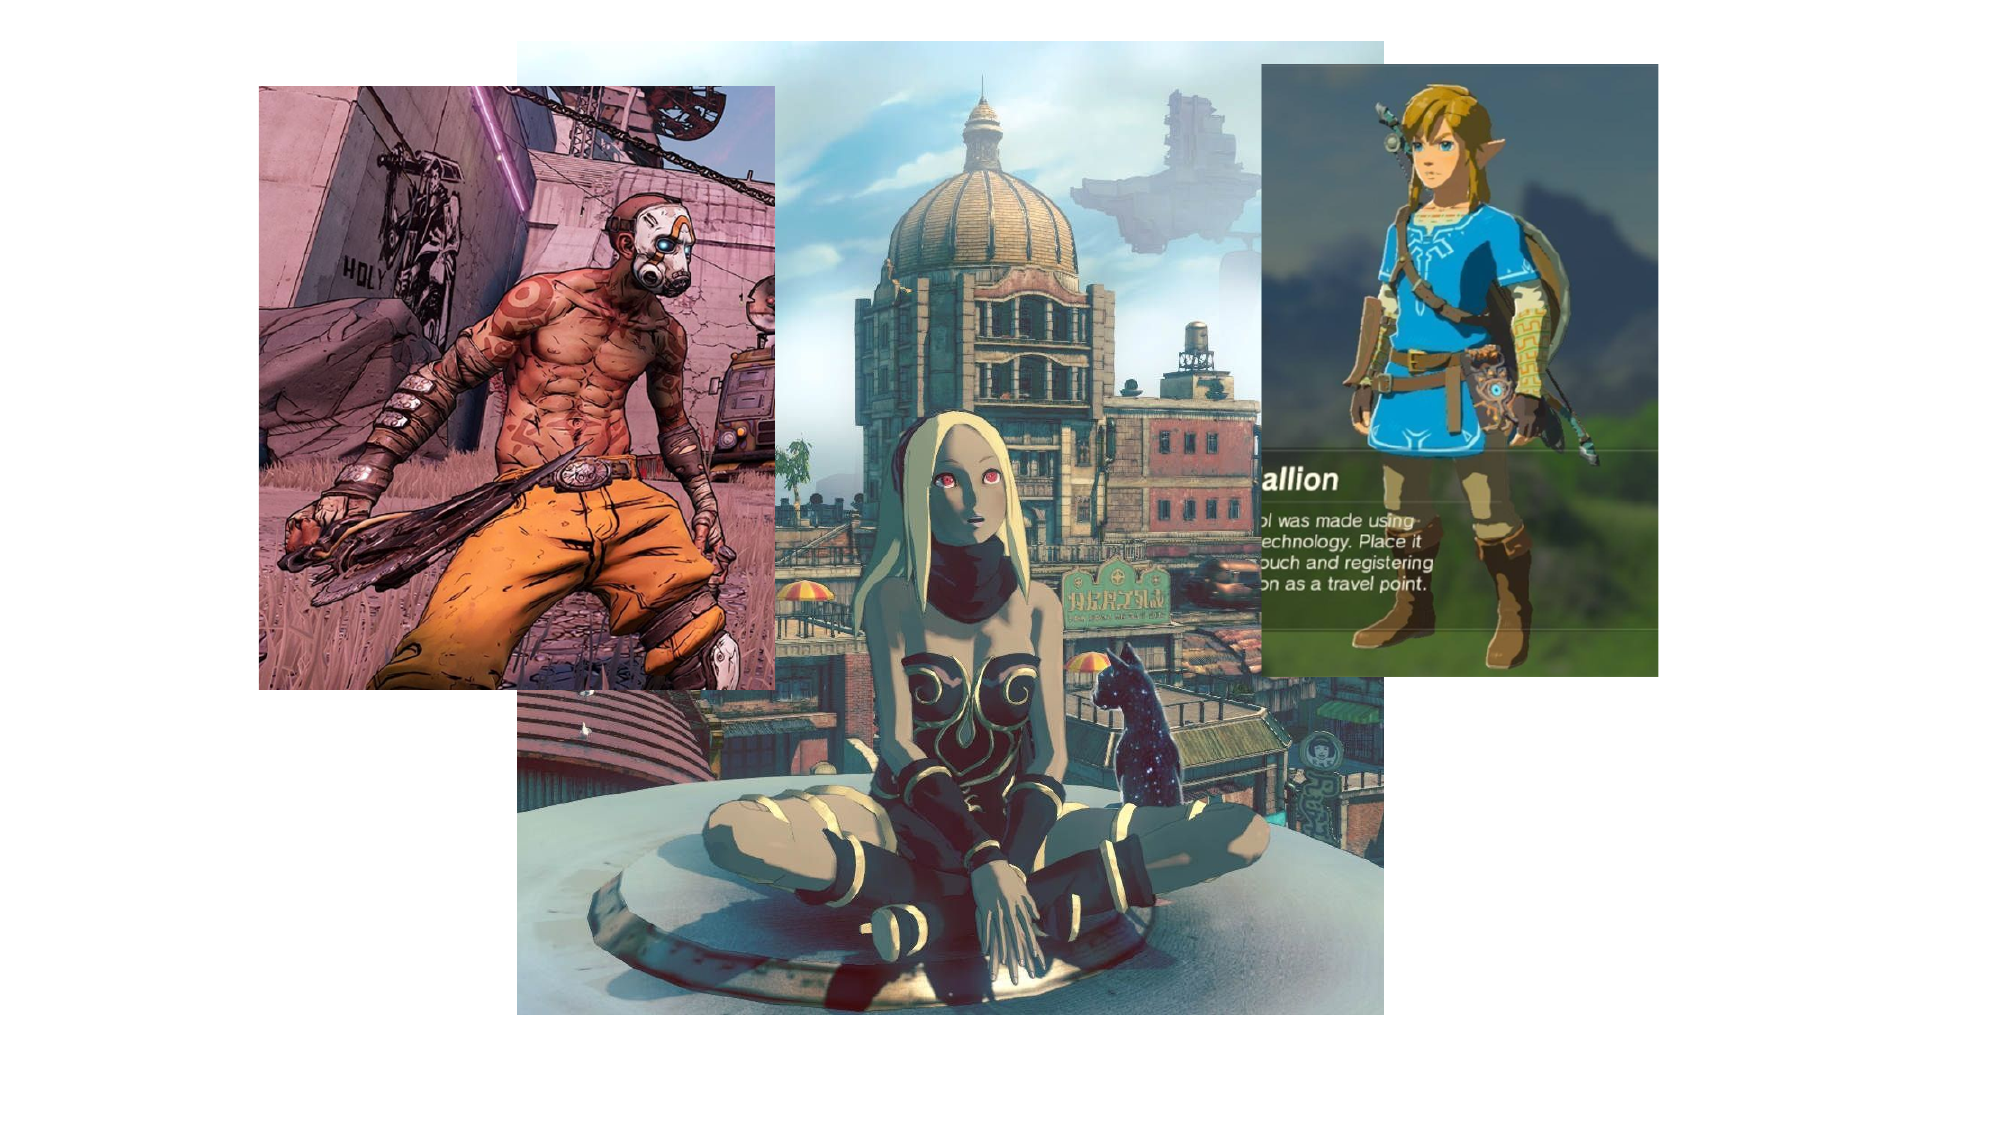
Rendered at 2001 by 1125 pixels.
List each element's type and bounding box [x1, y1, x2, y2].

text_box [258, 41, 1659, 1015]
